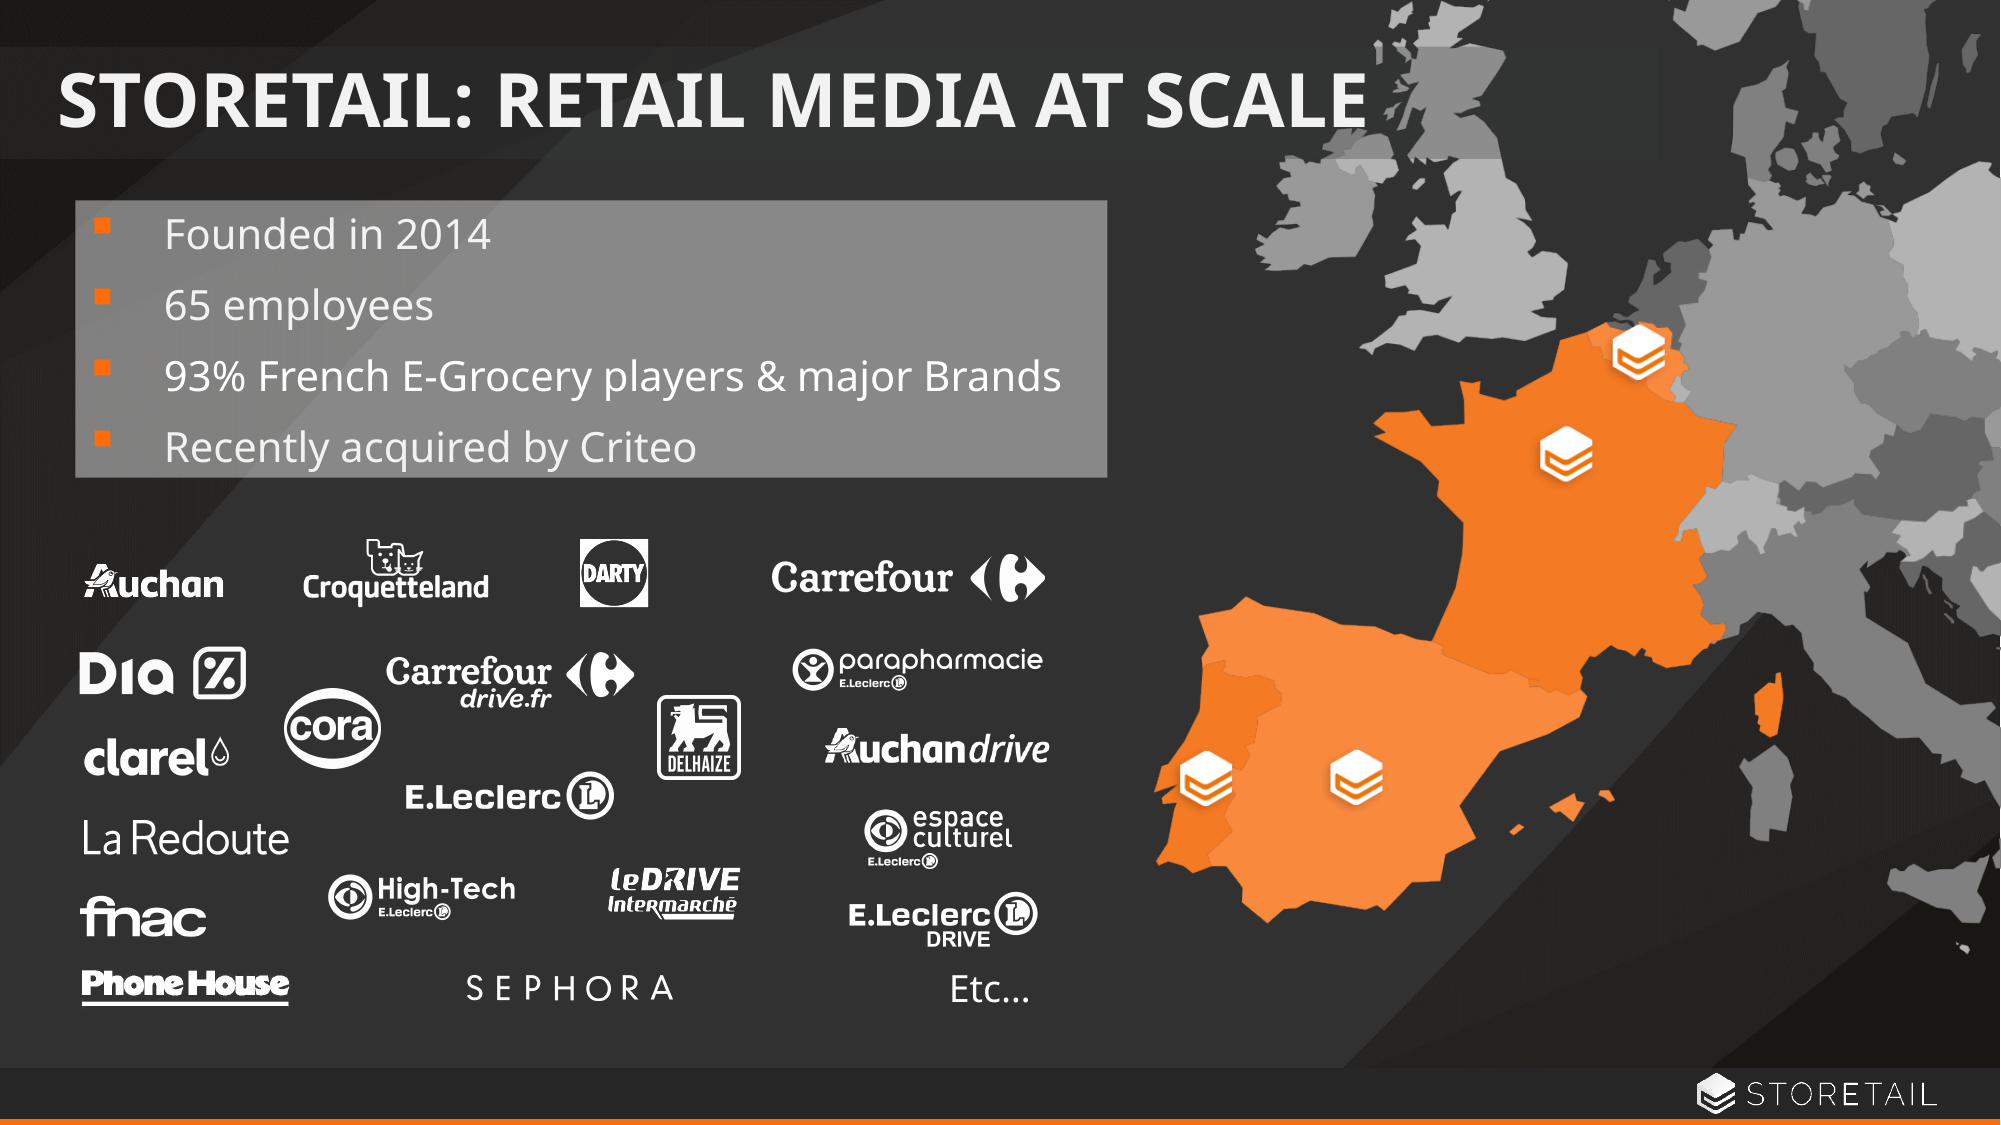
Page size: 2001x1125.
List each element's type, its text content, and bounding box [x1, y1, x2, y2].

picture [0, 0, 2001, 1068]
text_box Etc… [934, 957, 1046, 1018]
title STORETAIL: RETAIL MEDIA AT SCALE [0, 46, 1138, 159]
text_box Founded in 2014 65 employees 93% French E-Grocery players & major Brands Recently acquired by Criteo [75, 200, 1108, 478]
picture [1697, 1073, 1937, 1114]
